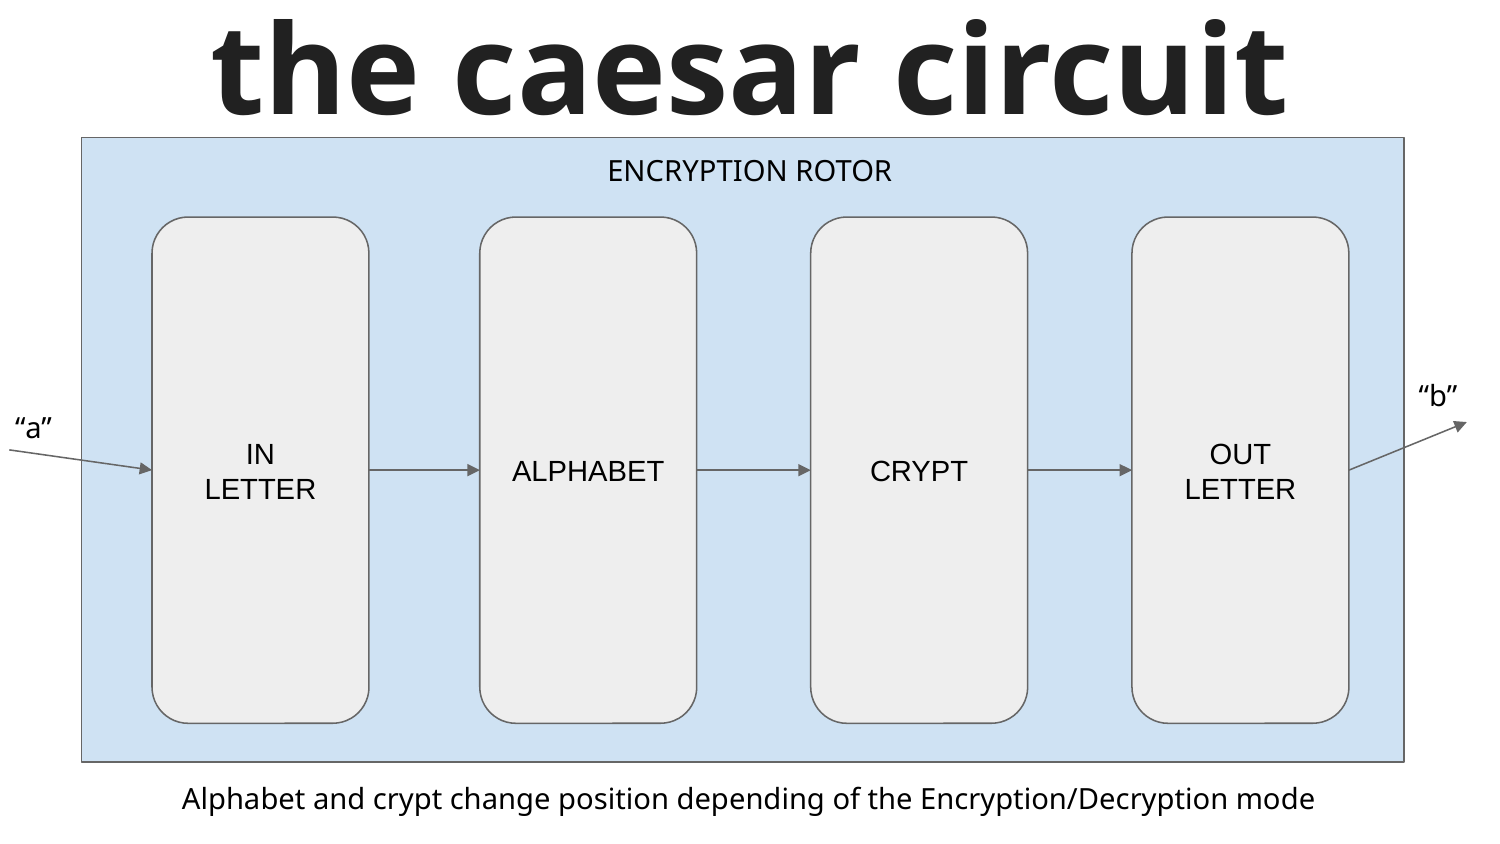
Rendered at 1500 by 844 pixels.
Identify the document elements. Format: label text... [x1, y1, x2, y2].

text_box Alphabet and crypt change position depending of the Encryption/Decryption mode [0, 769, 1499, 844]
title the caesar circuit [51, 0, 1449, 135]
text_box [0, 137, 1499, 763]
